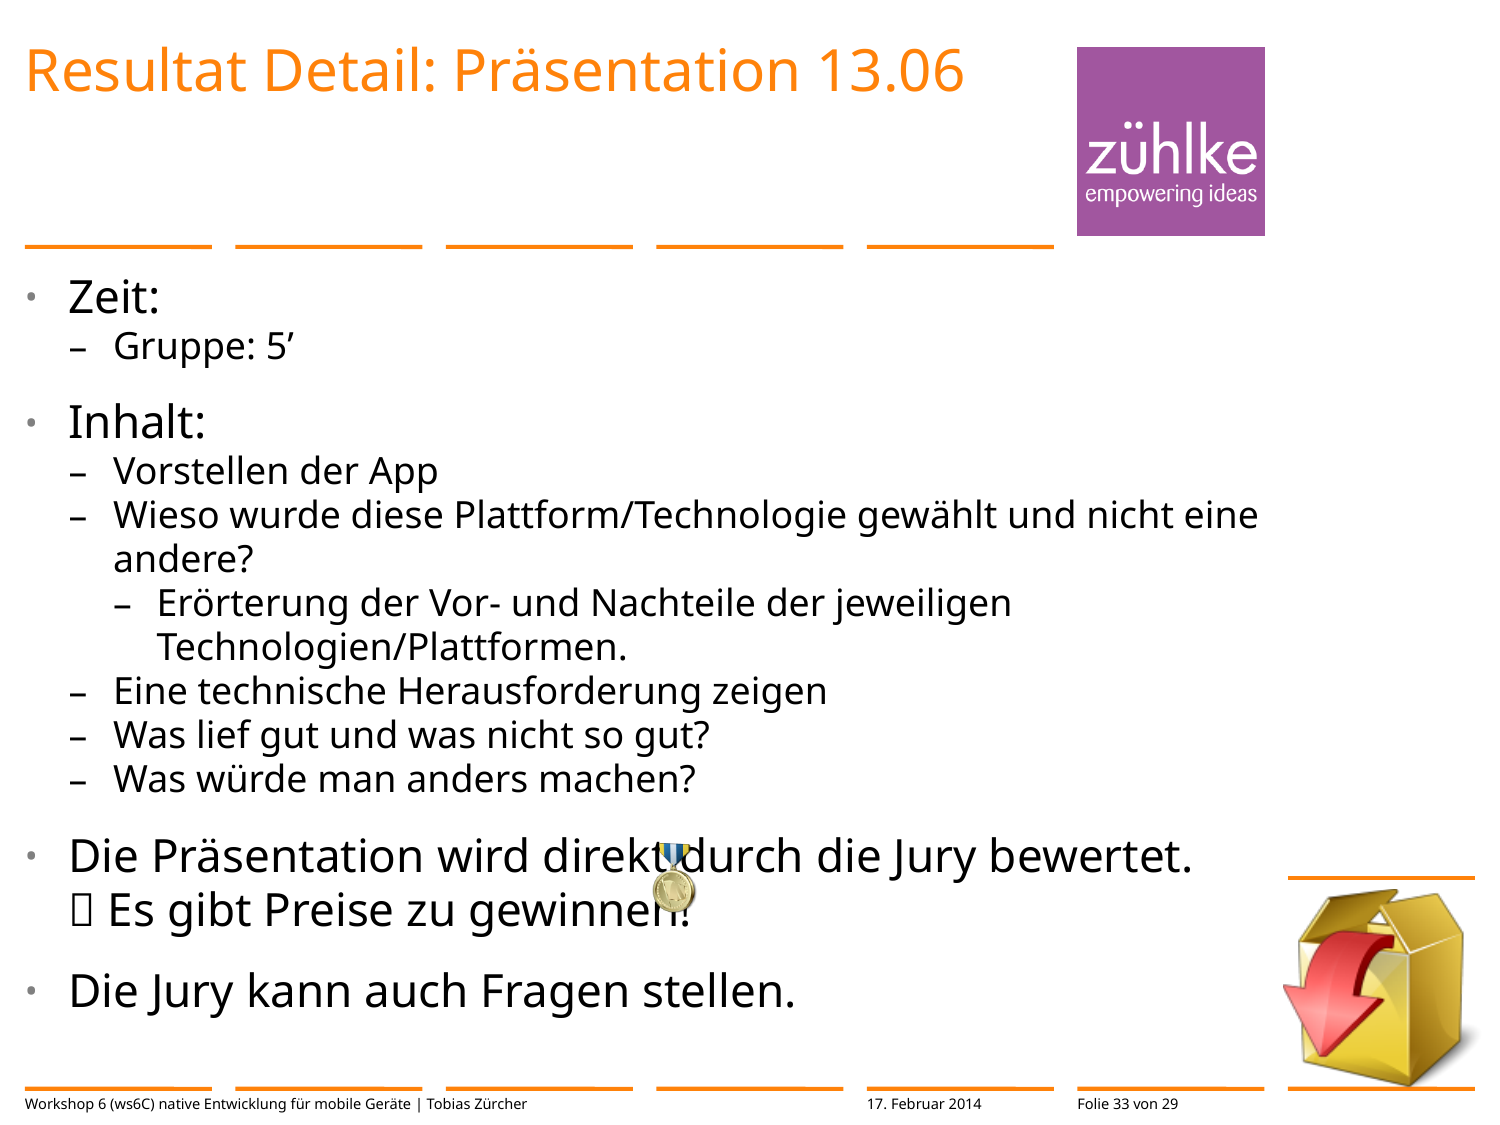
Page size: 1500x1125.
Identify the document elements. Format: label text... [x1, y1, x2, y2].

picture [1077, 47, 1265, 236]
footer Workshop 6 (ws6C) native Entwicklung für mobile Geräte | Tobias Zürcher [24, 1094, 844, 1113]
slide_number Folie 33 von 29 [1077, 1094, 1265, 1113]
picture [1283, 889, 1485, 1091]
title Resultat Detail: Präsentation 13.06 [24, 36, 1055, 236]
picture [641, 843, 711, 913]
list Zeit: Gruppe: 5’ Inhalt: Vorstellen der App Wieso wurde diese Plattform/Technologie gewählt und nicht eine andere? Erörterung der Vor- und Nachteile der jeweiligen Technologien/Plattformen. Eine technische Herausforderung zeigen Was lief gut und was nicht so gut? Was würde man anders machen? Die Präsentation wird direkt durch die Jury bewertet.  Es gibt Preise zu gewinnen! Die Jury kann auch Fragen stellen. [24, 270, 1265, 1066]
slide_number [866, 1094, 1054, 1113]
